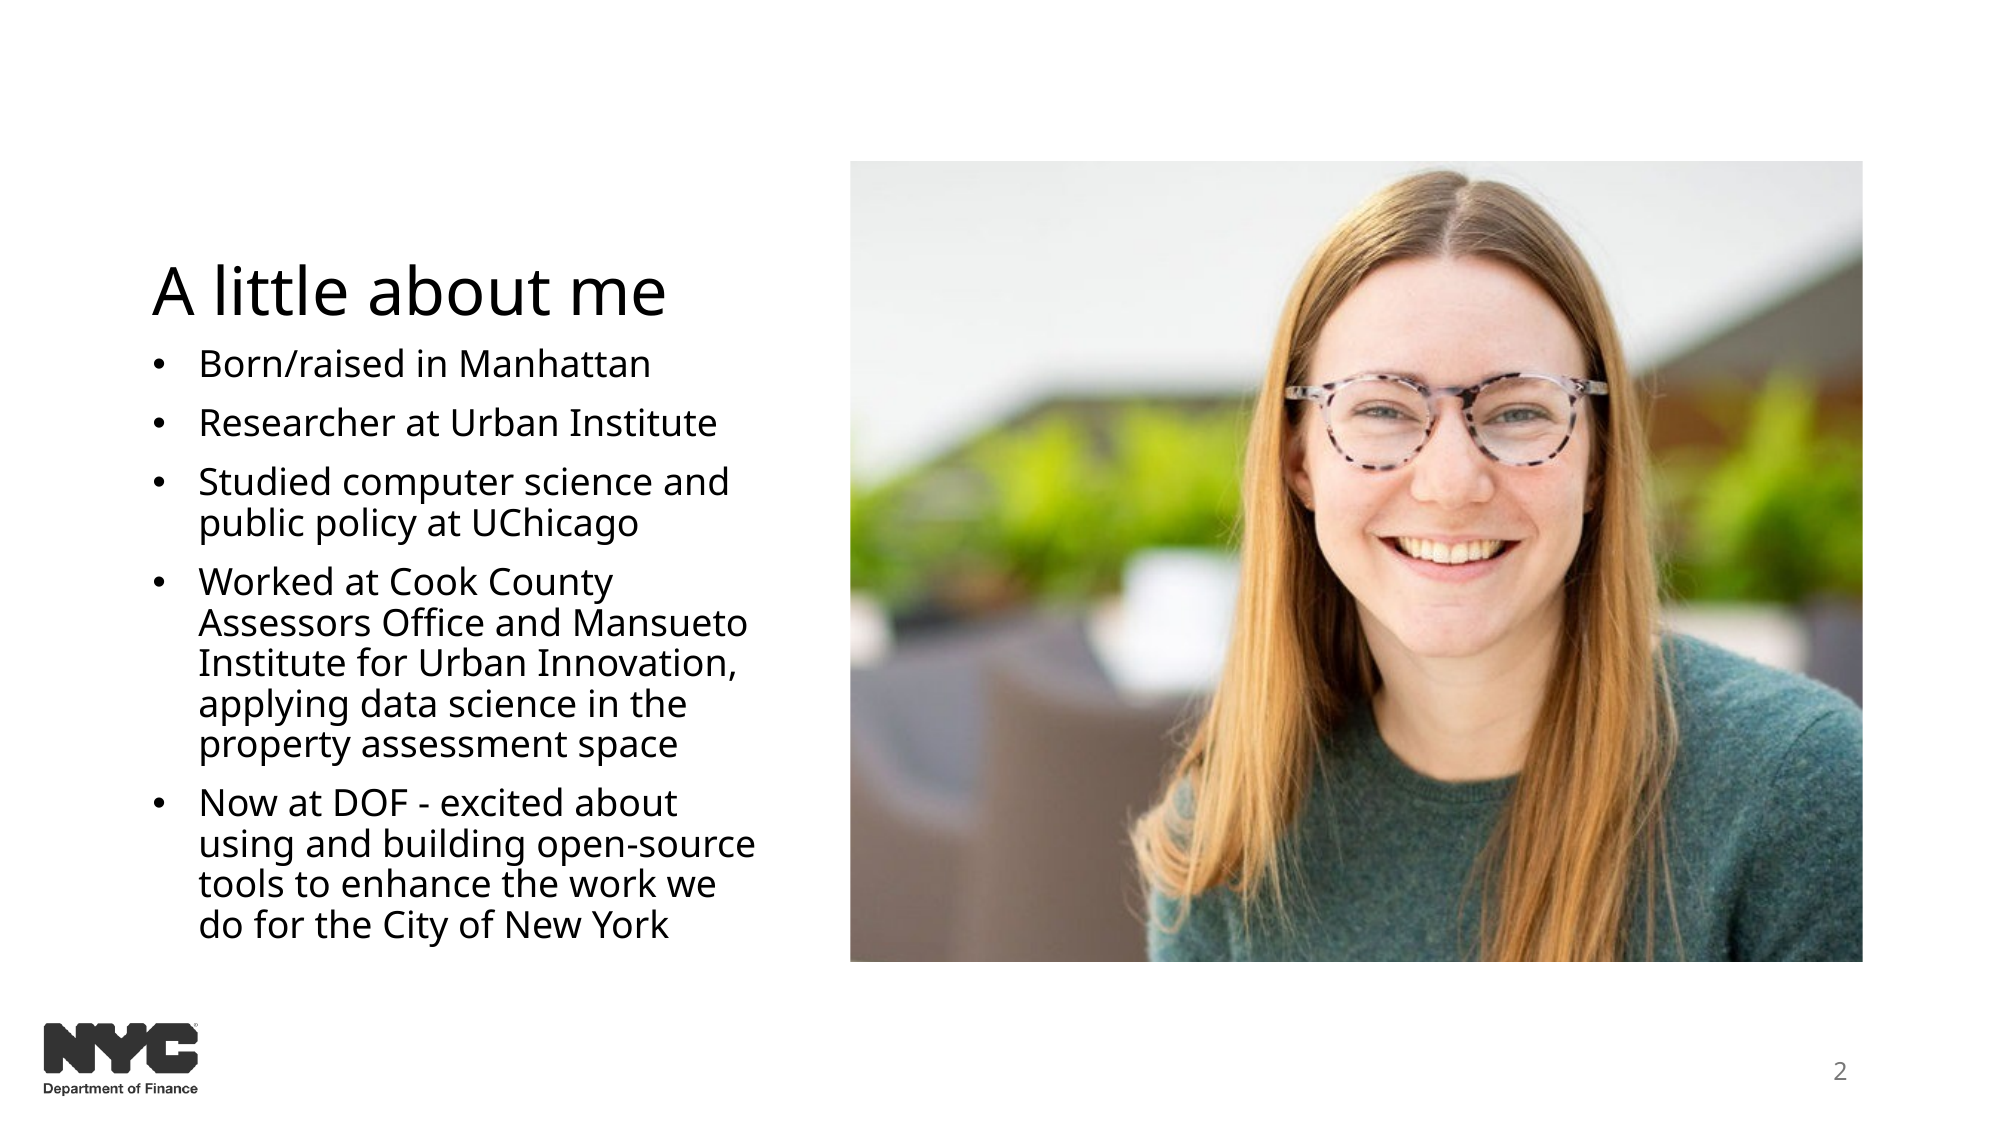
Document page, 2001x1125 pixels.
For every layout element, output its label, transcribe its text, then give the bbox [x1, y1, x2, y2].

picture [28, 1000, 222, 1114]
title A little about me [137, 75, 783, 337]
list Born/raised in Manhattan Researcher at Urban Institute Studied computer science and public policy at UChicago Worked at Cook County Assessors Office and Mansueto Institute for Urban Innovation, applying data science in the property assessment space Now at DOF - excited about using and building open-source tools to enhance the work we do for the City of New York [137, 337, 783, 963]
slide_number 2 [1412, 1042, 1863, 1103]
picture [849, 161, 1864, 962]
